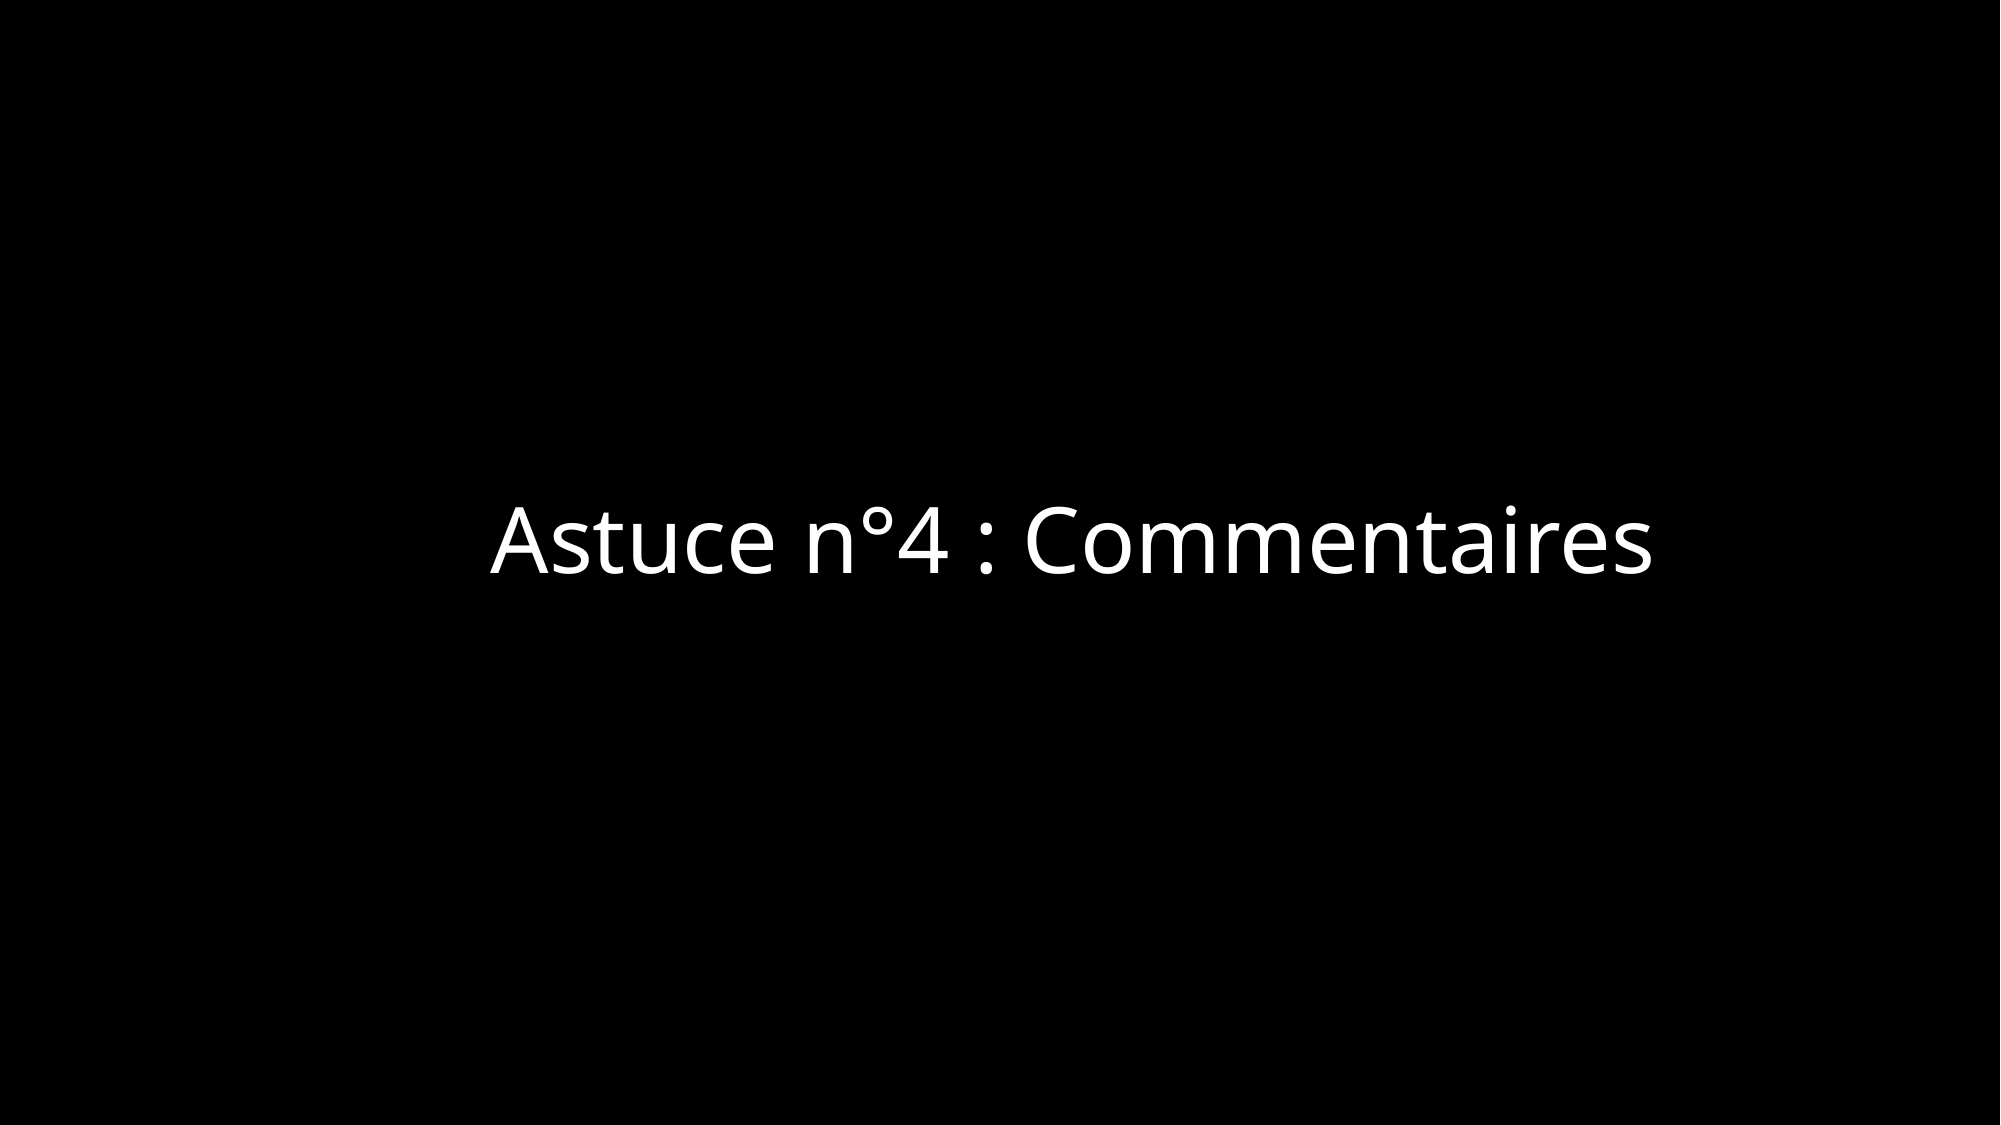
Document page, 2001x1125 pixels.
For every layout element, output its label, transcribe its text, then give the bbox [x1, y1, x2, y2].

text_box Astuce n°4 : Commentaires [475, 486, 2000, 705]
